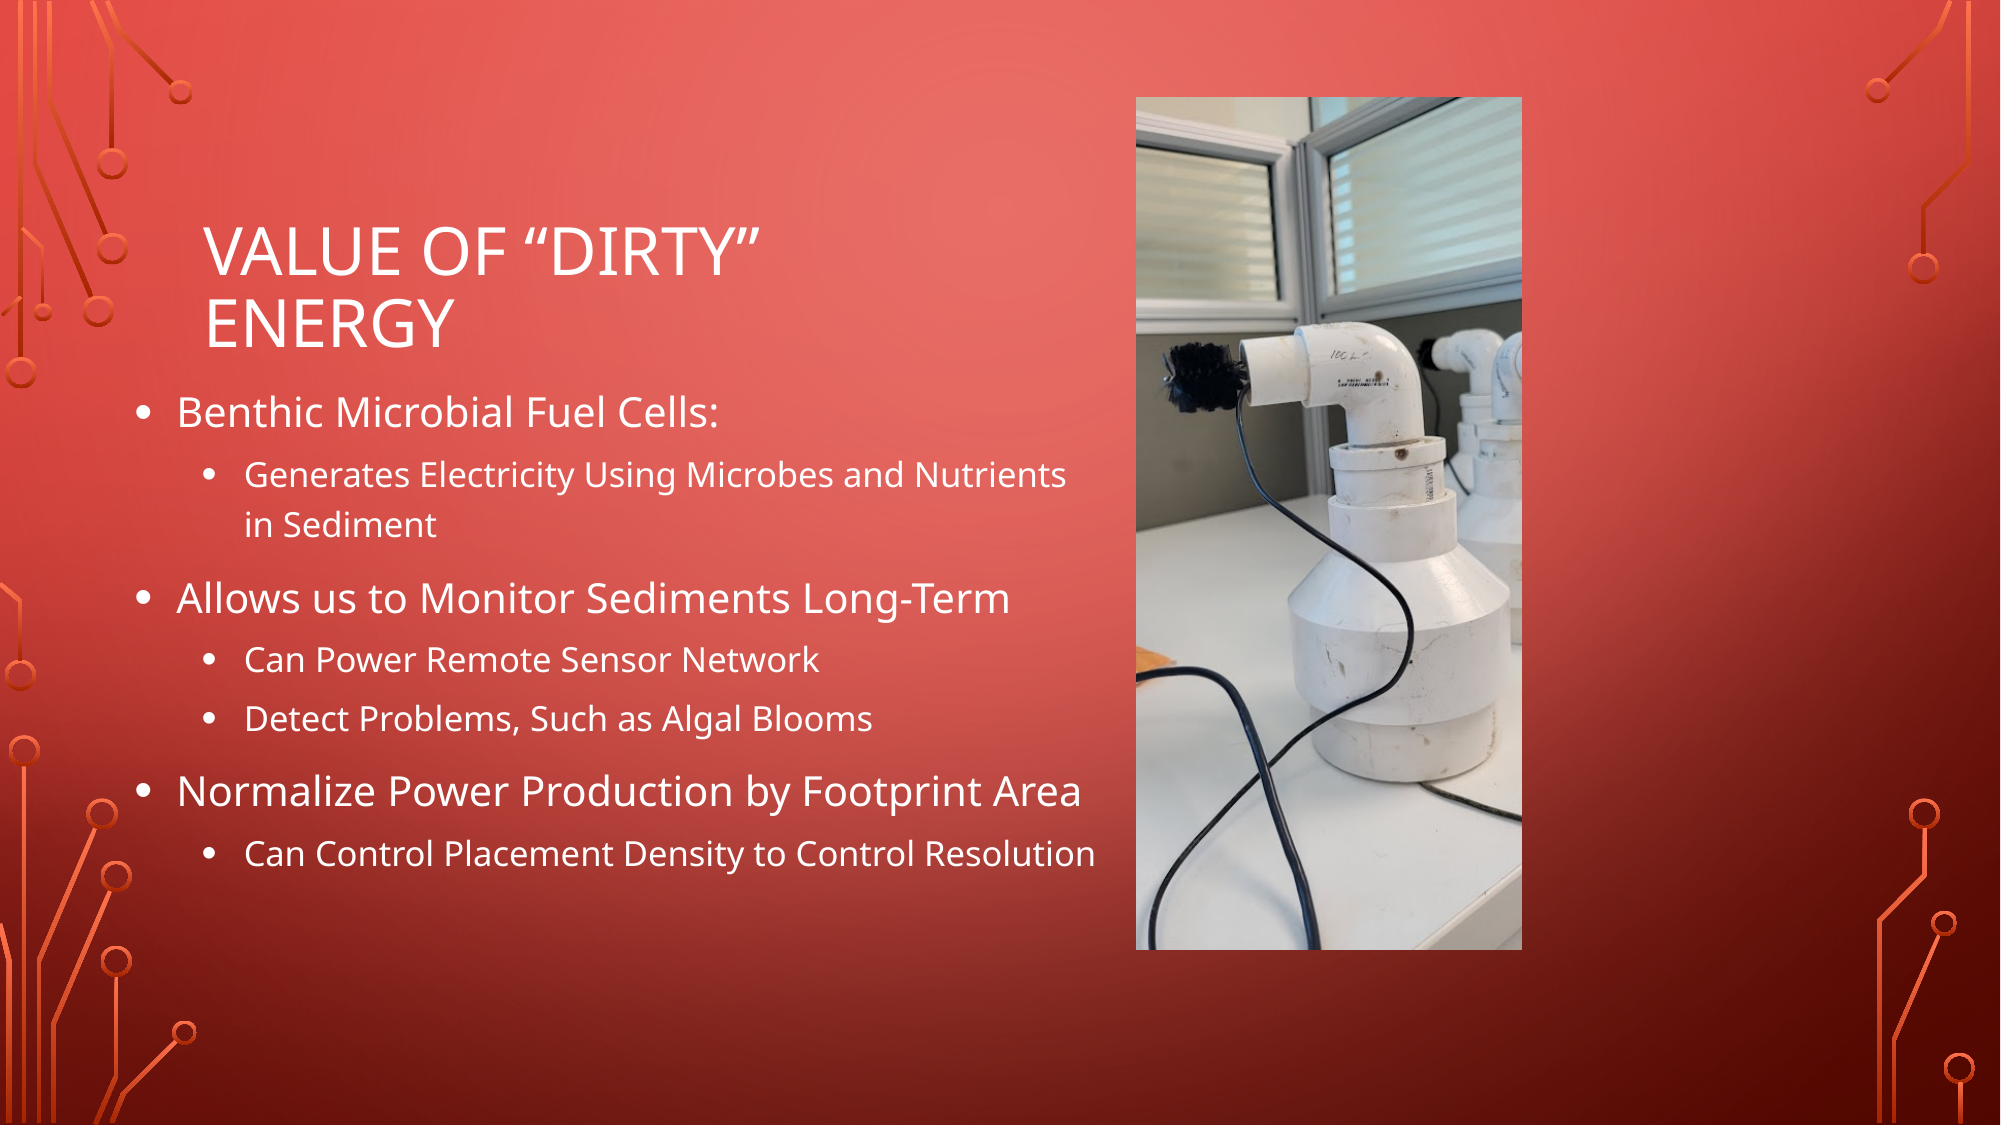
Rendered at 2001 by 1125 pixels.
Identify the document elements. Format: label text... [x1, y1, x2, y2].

title Value of “dirty” energy [188, 99, 821, 369]
list Benthic Microbial Fuel Cells: Generates Electricity Using Microbes and Nutrients in Sediment Allows us to Monitor Sediments Long-Term Can Power Remote Sensor Network Detect Problems, Such as Algal Blooms Normalize Power Production by Footprint Area Can Control Placement Density to Control Resolution [119, 369, 1121, 950]
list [1136, 96, 1522, 951]
